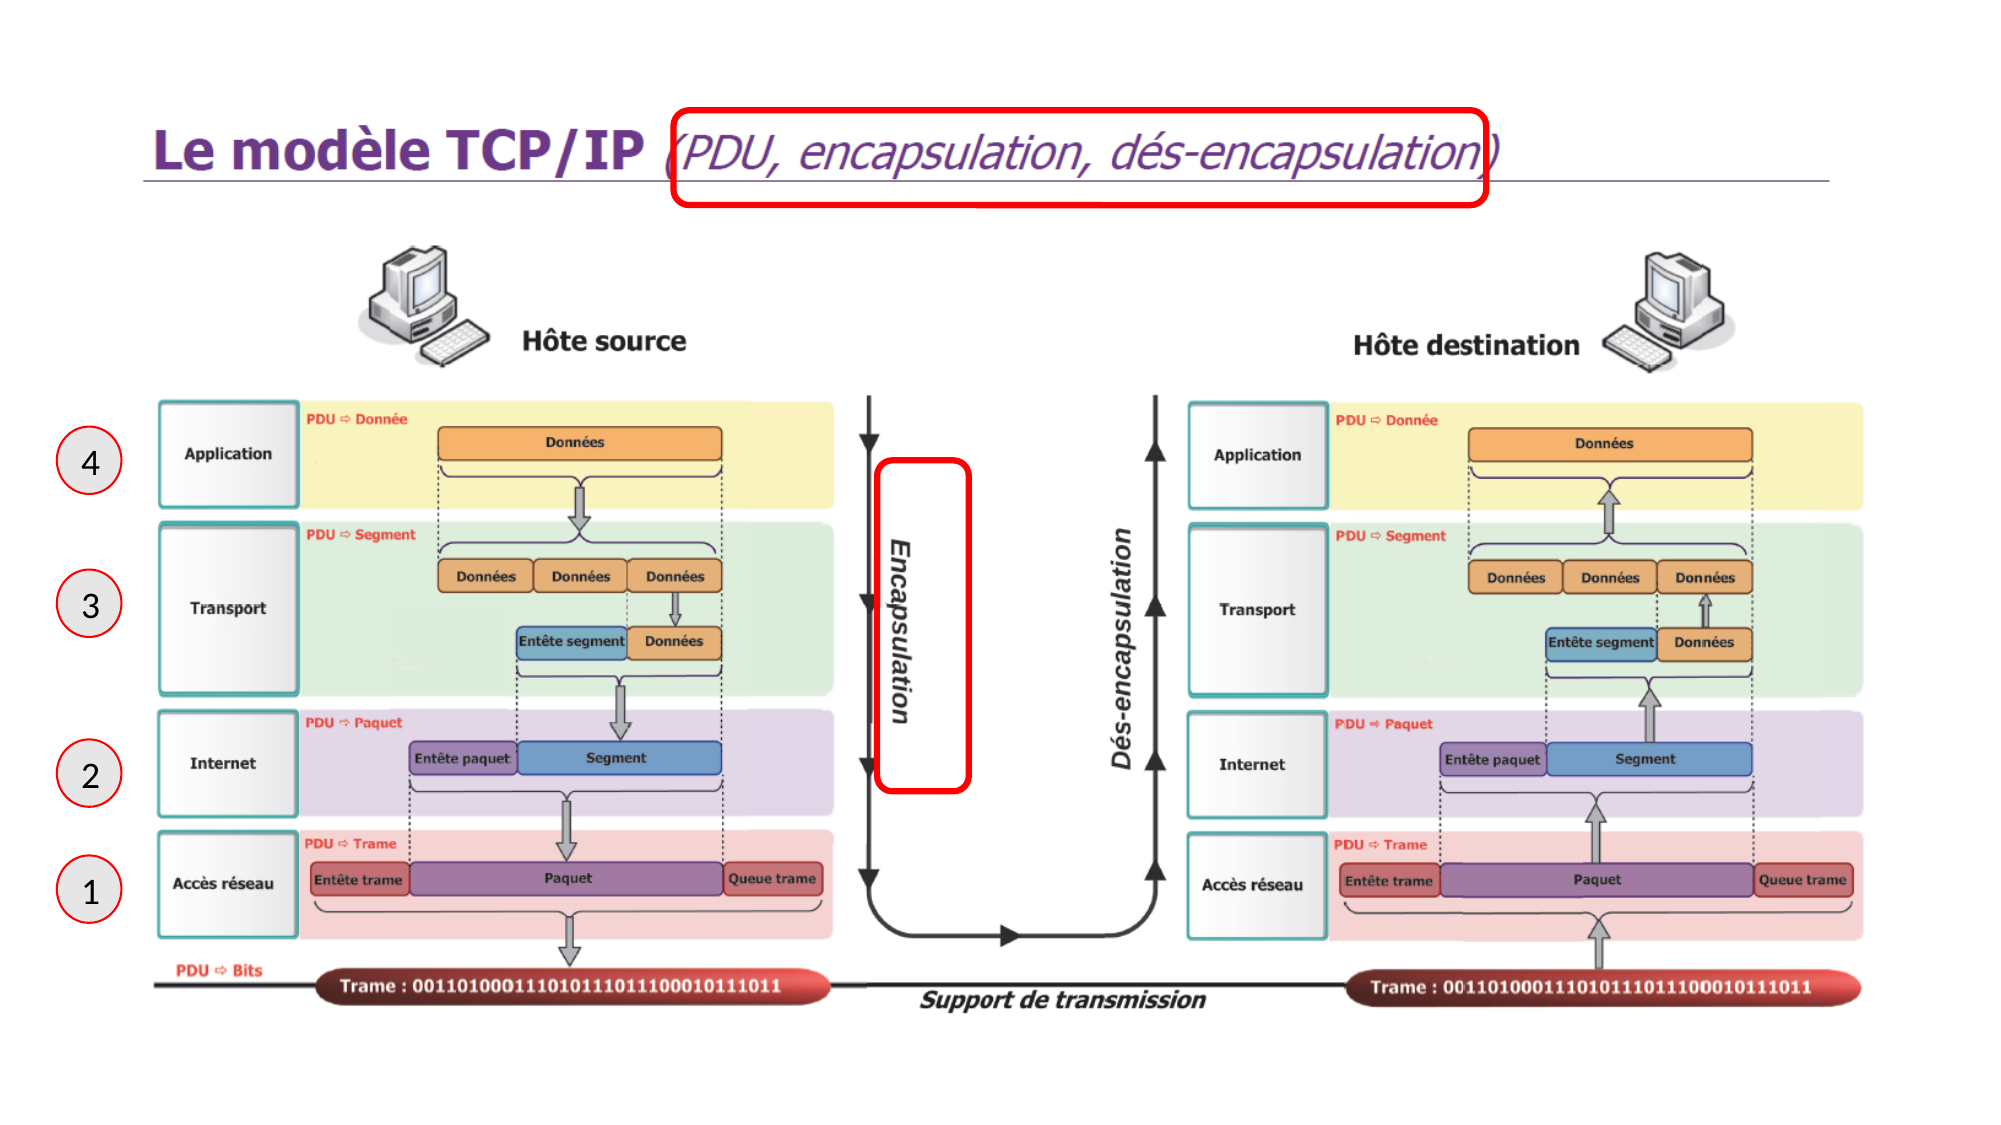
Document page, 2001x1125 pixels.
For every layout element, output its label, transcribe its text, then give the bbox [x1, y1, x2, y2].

text_box 3 [55, 568, 98, 639]
text_box 4 [55, 425, 98, 496]
text_box 1 [55, 854, 98, 924]
text_box 2 [55, 738, 98, 808]
picture [98, 97, 1902, 1028]
